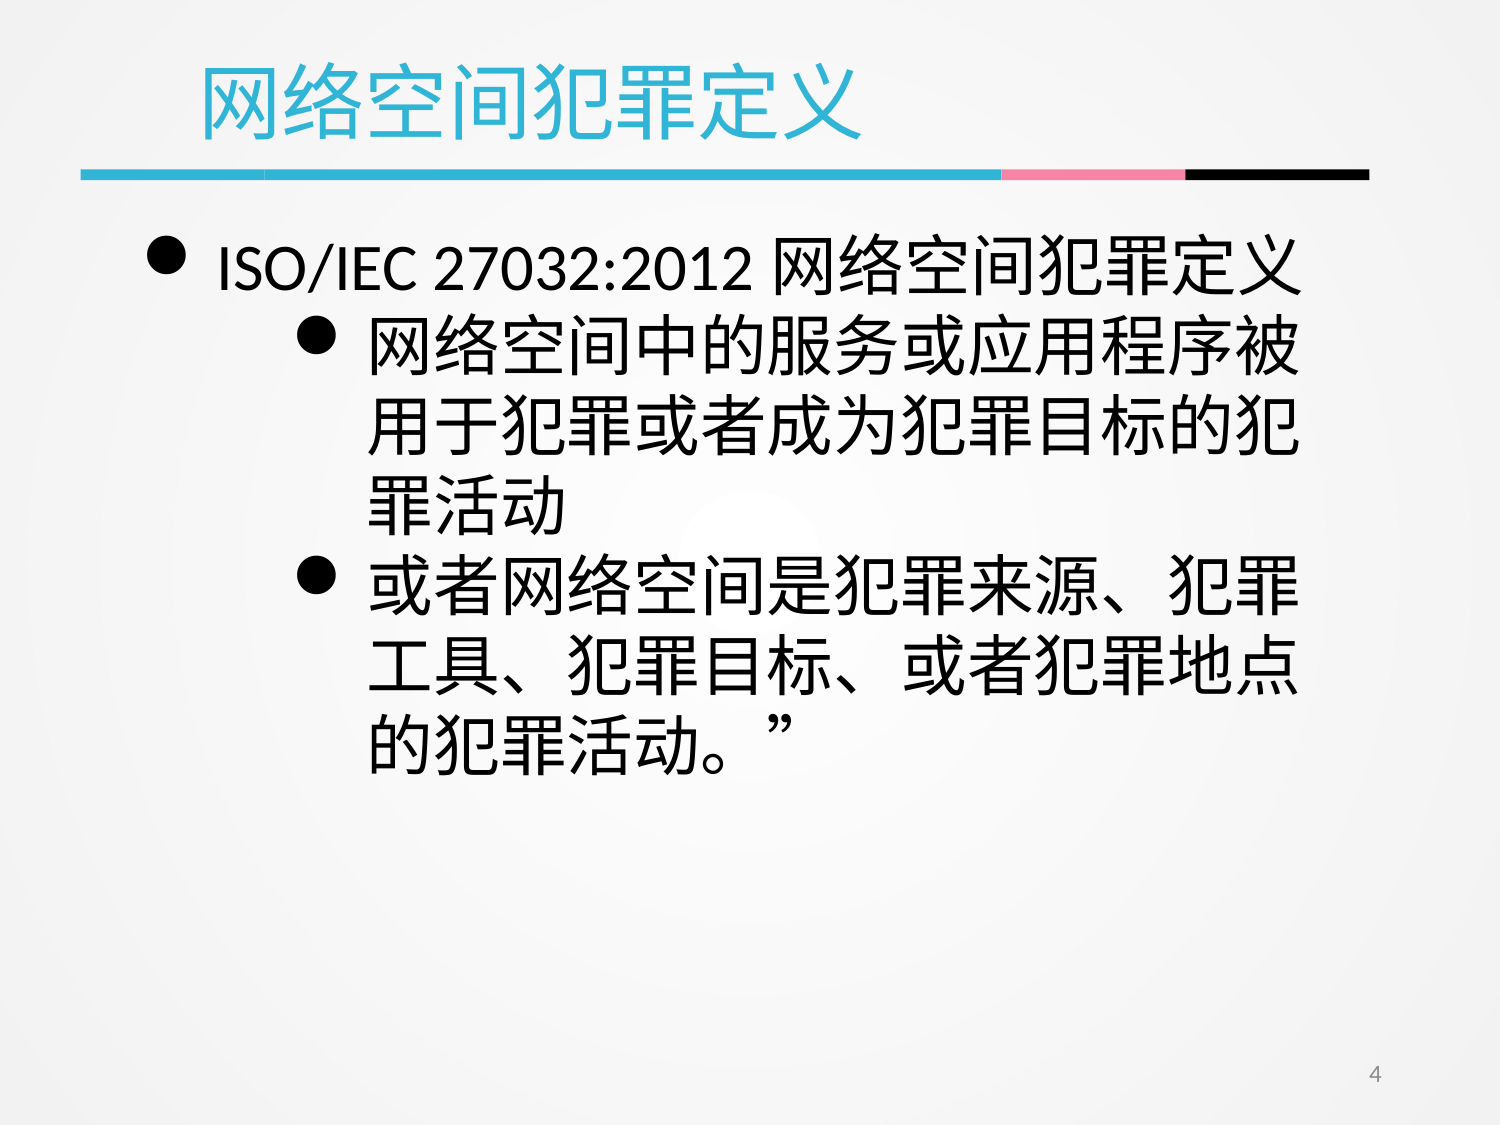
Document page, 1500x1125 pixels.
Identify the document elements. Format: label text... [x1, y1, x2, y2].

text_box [80, 169, 1370, 181]
text_box ISO/IEC 27032:2012网络空间犯罪定义 网络空间中的服务或应用程序被用于犯罪或者成为犯罪目标的犯罪活动 或者网络空间是犯罪来源、犯罪工具、犯罪目标、或者犯罪地点的犯罪活动。” [126, 216, 1370, 791]
slide_number 4 [1059, 1042, 1397, 1103]
text_box 网络空间犯罪定义 [183, 42, 1140, 158]
